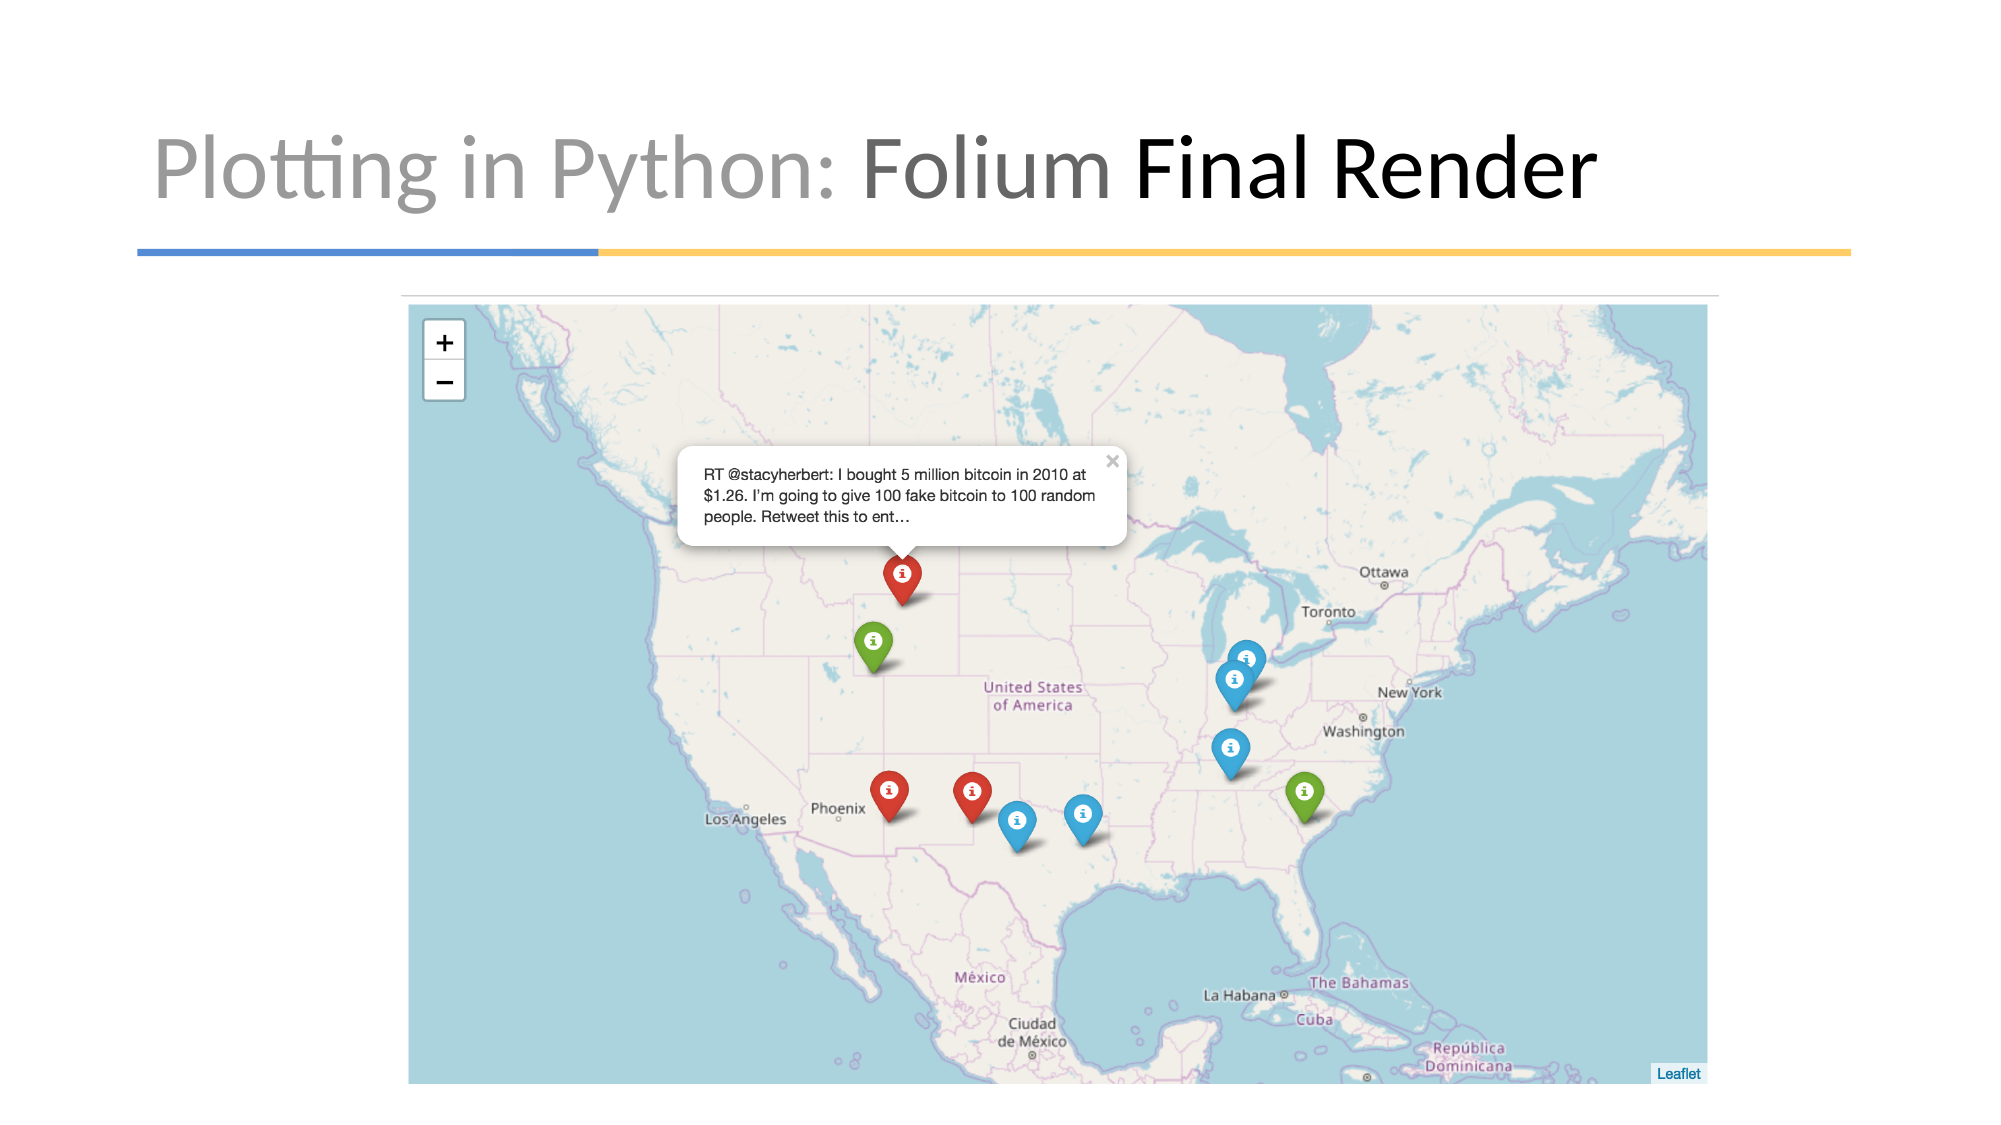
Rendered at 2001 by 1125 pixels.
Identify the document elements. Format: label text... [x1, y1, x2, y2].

picture [398, 294, 1720, 1093]
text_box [137, 248, 1852, 257]
title Plotting in Python: Folium Final Render [137, 59, 1863, 278]
